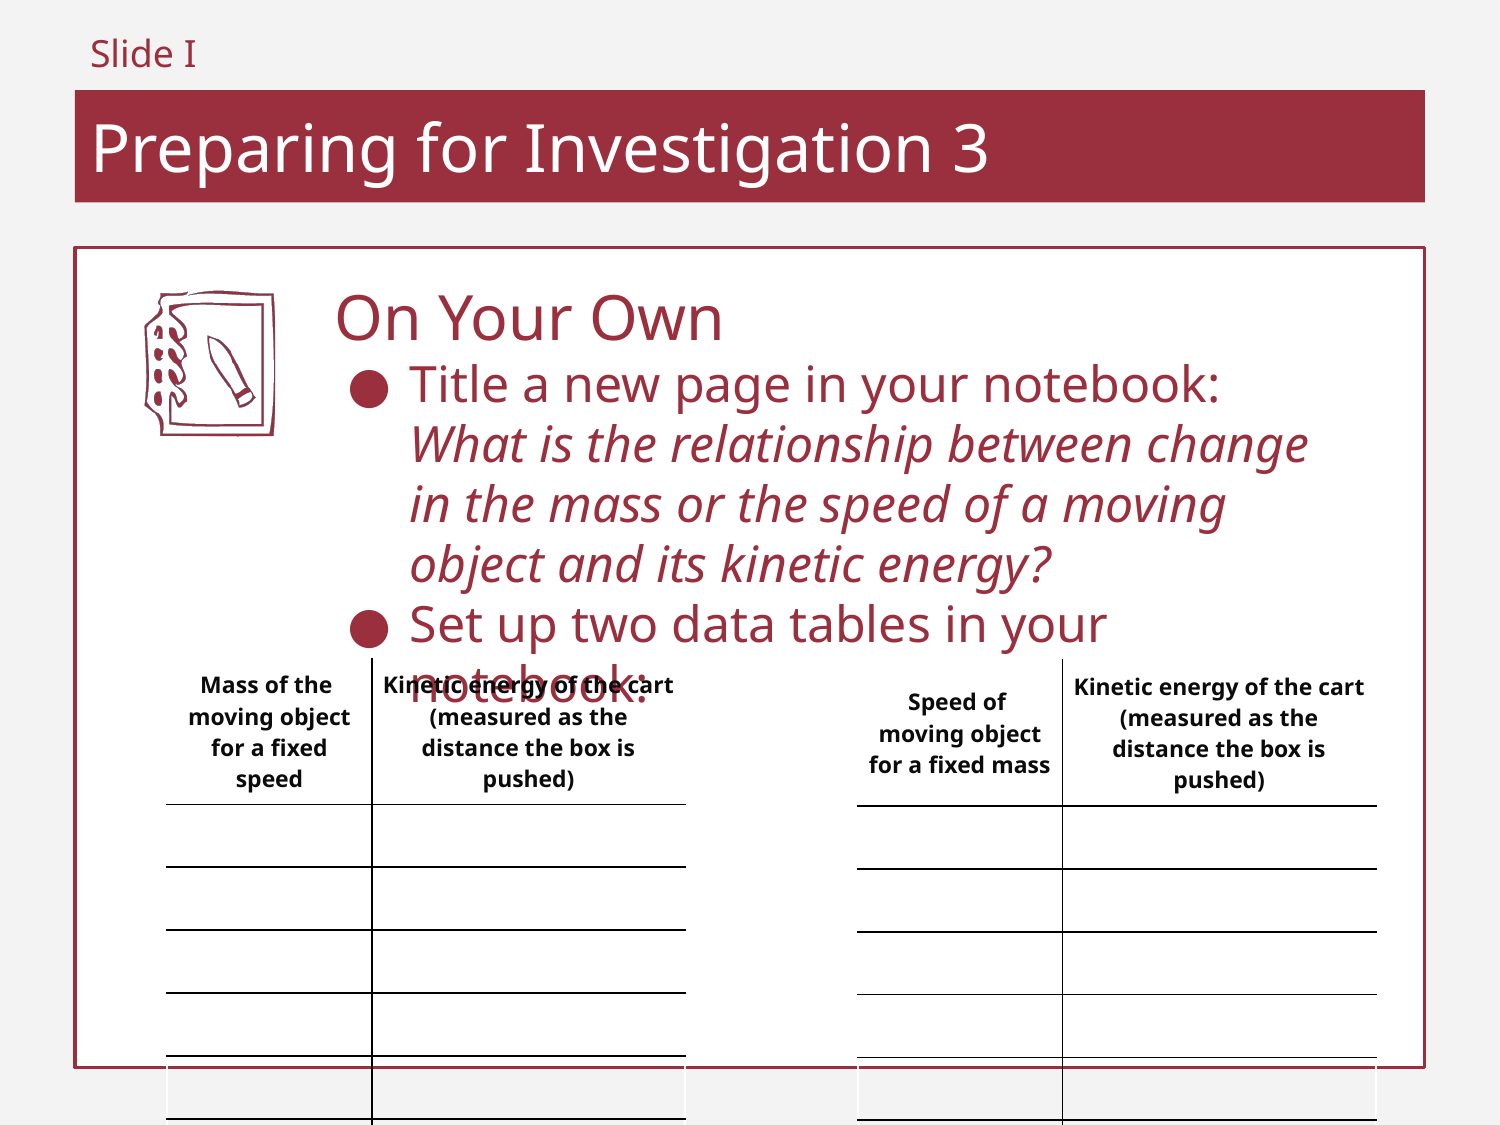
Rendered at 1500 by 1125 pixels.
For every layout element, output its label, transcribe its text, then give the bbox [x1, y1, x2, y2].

table_cell [1063, 933, 1375, 994]
table_cell [373, 931, 684, 992]
table_cell [373, 1120, 684, 1125]
table_cell [859, 1058, 1062, 1119]
table_cell [168, 931, 371, 992]
table_cell [373, 994, 684, 1055]
text_box Slide I [75, 0, 686, 90]
table_cell [859, 995, 1062, 1057]
table_cell [1063, 995, 1375, 1057]
table_cell [168, 1057, 371, 1118]
table_cell [168, 1120, 371, 1125]
table_cell [168, 805, 371, 866]
table_header Kinetic energy of the cart (measured as the distance the box is pushed) [373, 660, 684, 804]
table_cell [373, 1057, 684, 1118]
text_box Preparing for Investigation 3 [74, 90, 1425, 203]
table_cell [373, 868, 684, 929]
table_cell [1063, 870, 1375, 931]
table_cell [1063, 807, 1375, 868]
table_cell [1063, 1121, 1375, 1125]
table_cell [168, 868, 371, 929]
table_header Mass of the moving object for a fixed speed [168, 660, 371, 804]
table_cell [859, 933, 1062, 994]
table_cell [859, 870, 1062, 931]
table_cell [1063, 1058, 1375, 1119]
table_cell [373, 805, 684, 866]
table_header Speed of moving object for a fixed mass [859, 661, 1062, 805]
picture [143, 290, 276, 437]
table_header Kinetic energy of the cart (measured as the distance the box is pushed) [1063, 661, 1375, 805]
table_cell [859, 807, 1062, 868]
table_cell [168, 994, 371, 1055]
text_box On Your Own Title a new page in your notebook: What is the relationship between change in the mass or the speed of a moving object and its kinetic energy? Set up two data tables in your notebook: [334, 277, 1330, 385]
table_cell [859, 1121, 1062, 1125]
text_box [74, 247, 1425, 1068]
